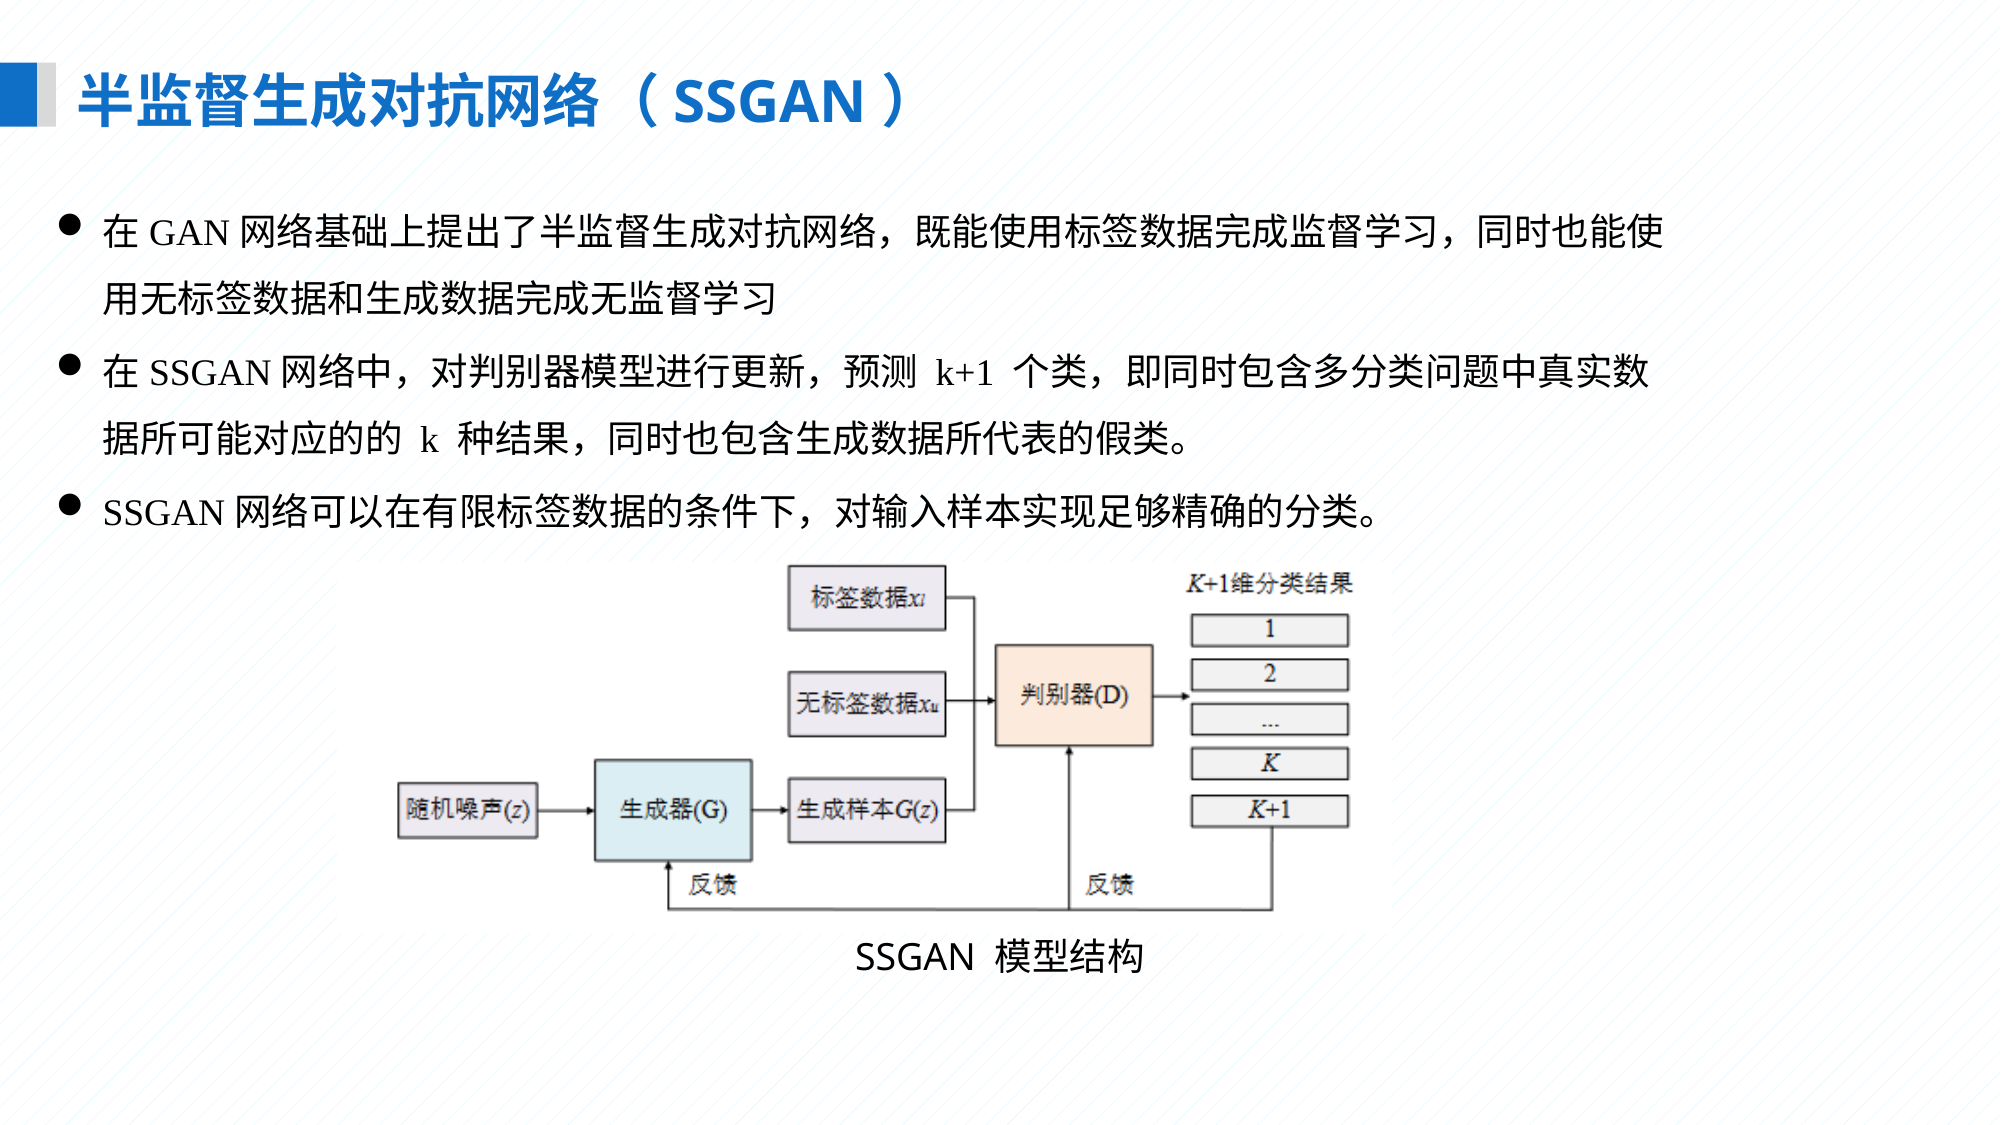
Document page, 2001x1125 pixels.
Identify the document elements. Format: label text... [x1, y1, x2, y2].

text_box 半监督生成对抗网络（SSGAN） [62, 56, 1064, 142]
text_box SSGAN 模型结构 [500, 903, 1500, 986]
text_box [0, 62, 56, 127]
text_box 在GAN网络基础上提出了半监督生成对抗网络，既能使用标签数据完成监督学习，同时也能使用无标签数据和生成数据完成无监督学习 在SSGAN网络中，对判别器模型进行更新，预测 k+1 个类，即同时包含多分类问题中真实数据所可能对应的的 k 种结果，同时也包含生成数据所代表的假类。 SSGAN网络可以在有限标签数据的条件下，对输入样本实现足够精确的分类。 [55, 185, 1674, 533]
picture [337, 562, 1392, 933]
